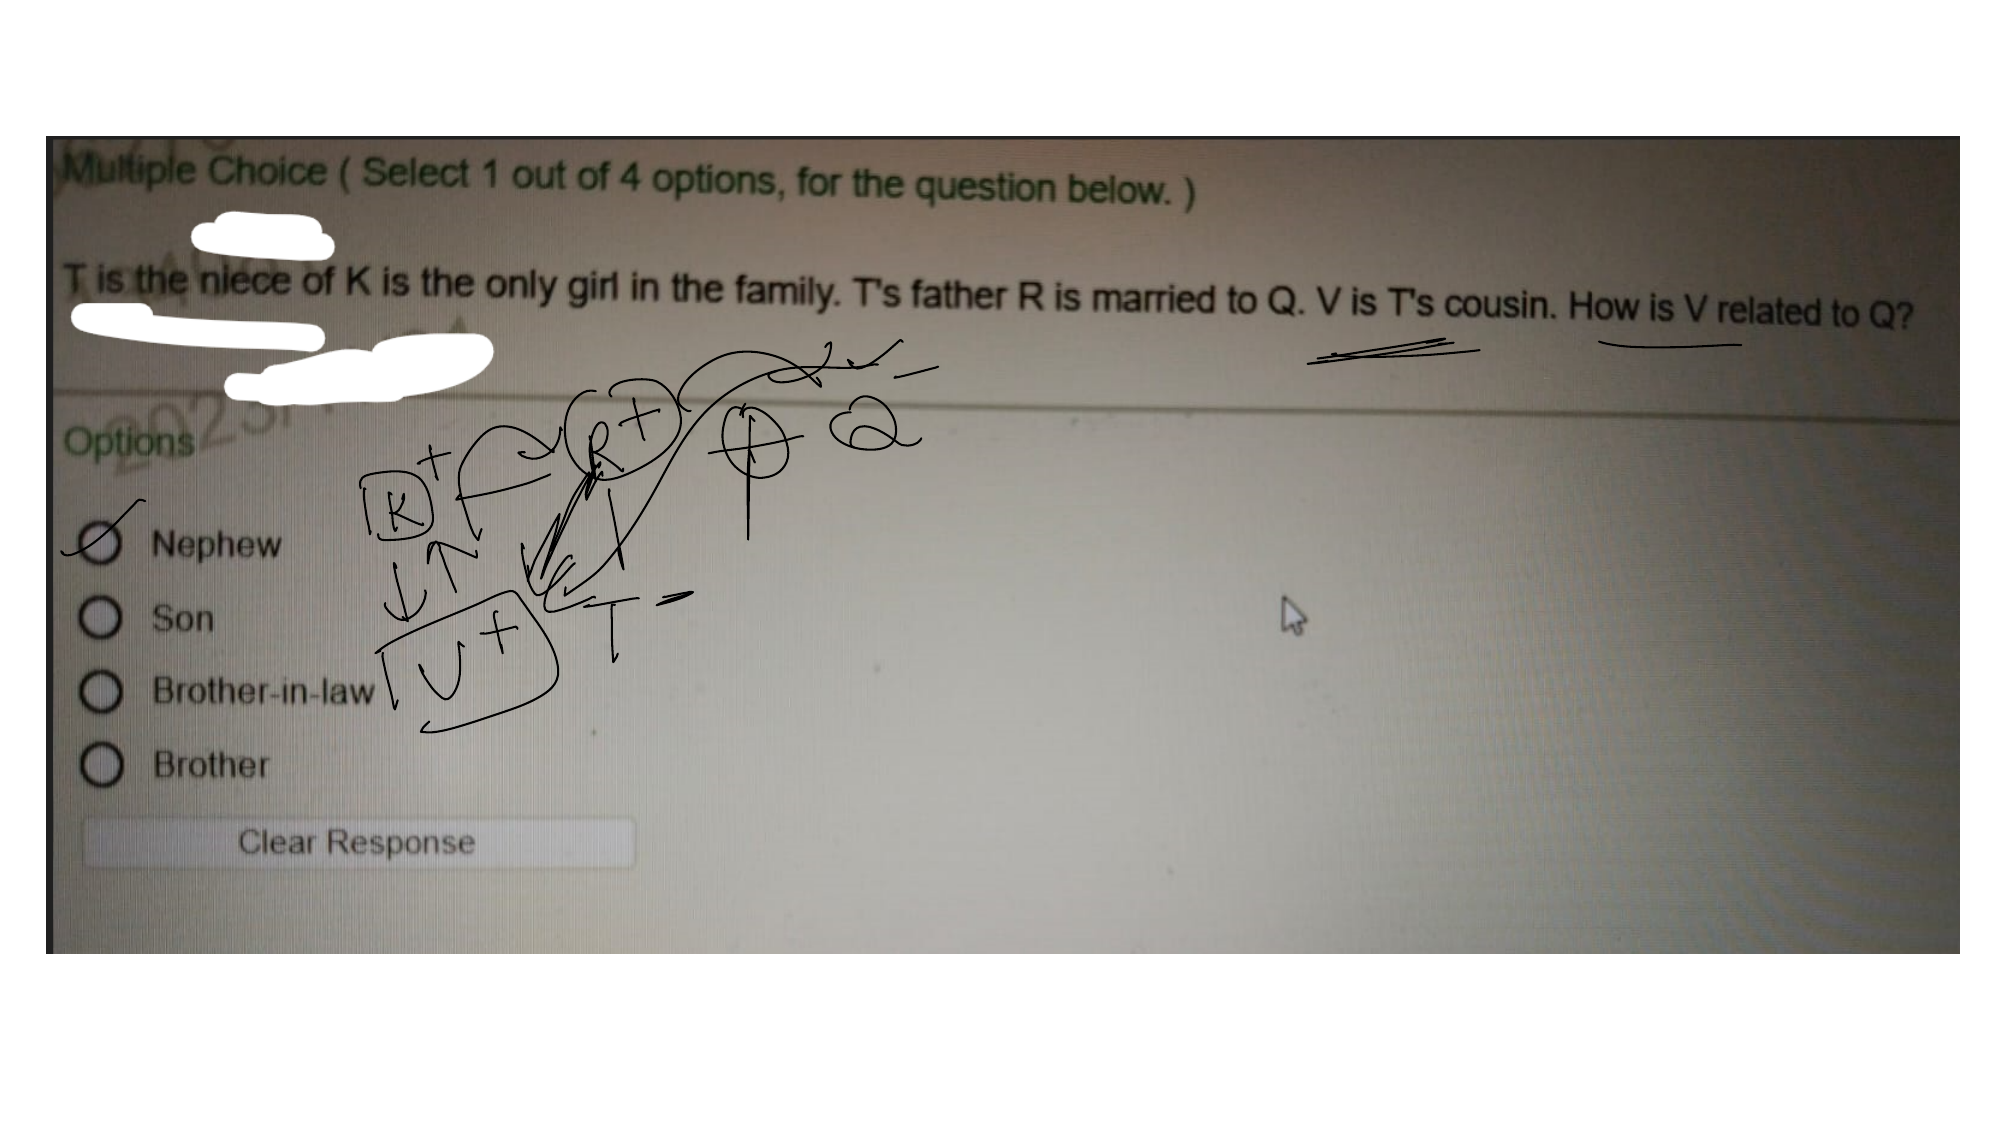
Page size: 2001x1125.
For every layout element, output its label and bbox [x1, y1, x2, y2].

picture [46, 136, 1960, 954]
